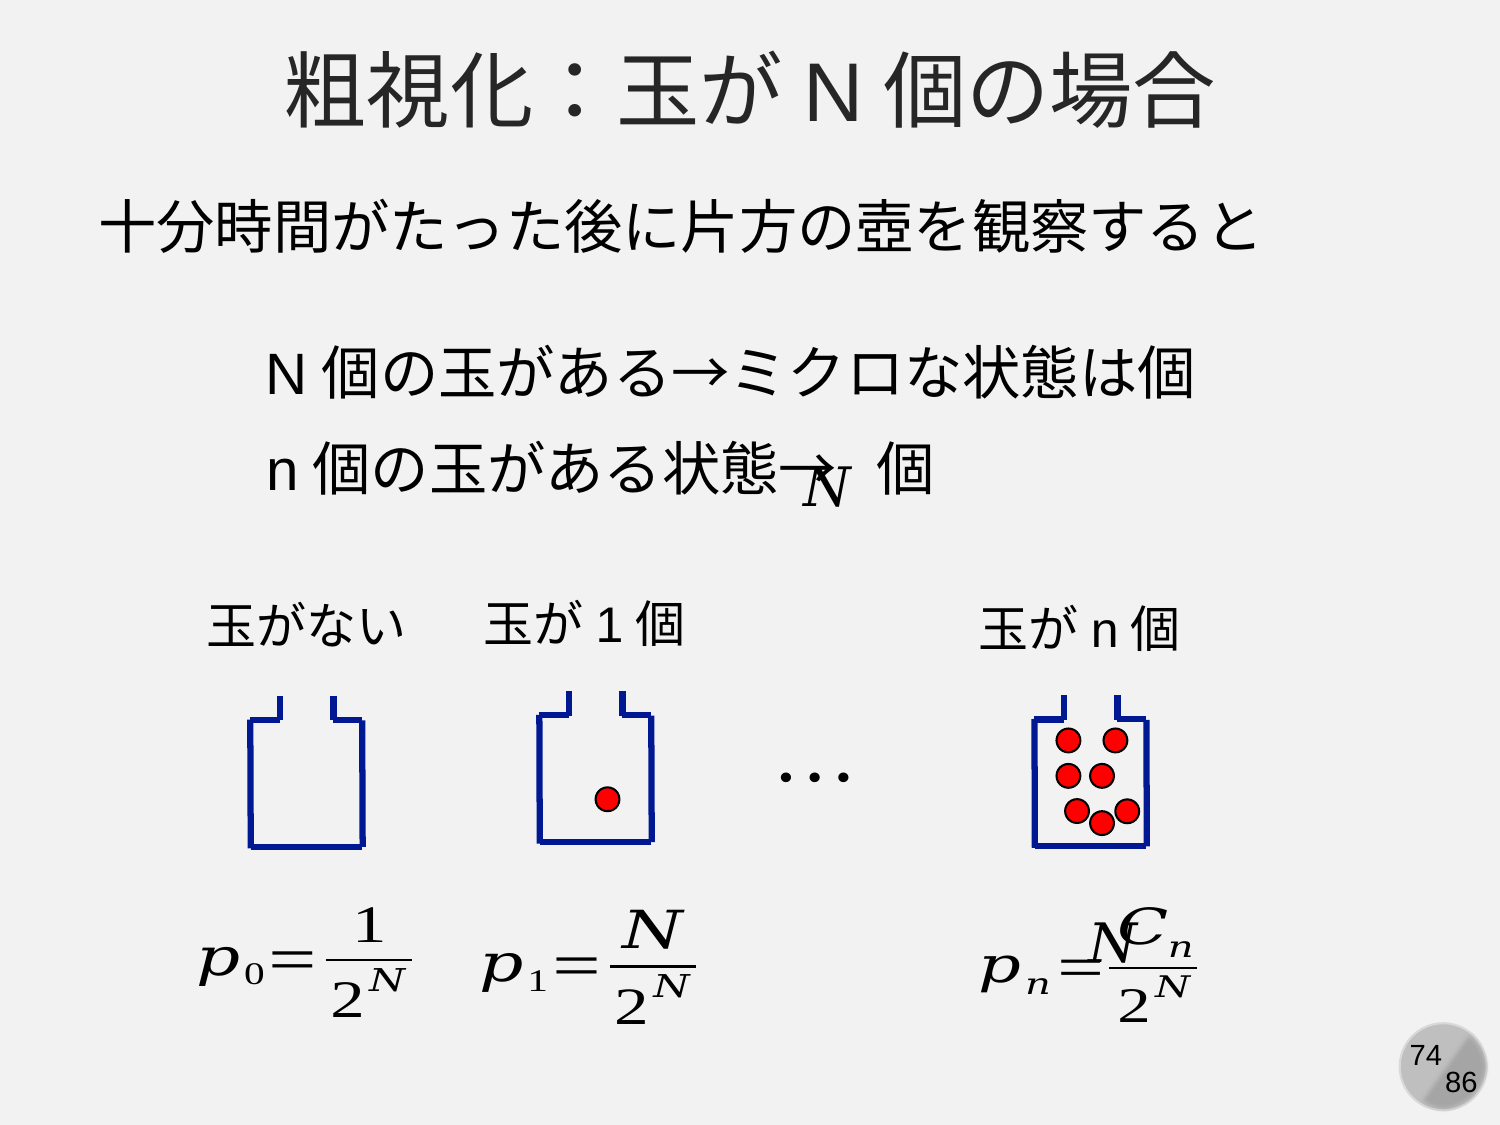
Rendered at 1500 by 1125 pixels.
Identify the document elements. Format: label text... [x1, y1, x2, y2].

text_box 十分時間がたった後に片方の壺を観察すると [83, 182, 1279, 268]
text_box 玉がない [191, 587, 422, 662]
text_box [1034, 695, 1147, 848]
list 粗視化：玉がN個の場合 [0, 31, 1500, 155]
text_box 玉がn個 [964, 589, 1196, 665]
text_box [250, 695, 363, 849]
text_box 玉が1個 [468, 585, 701, 661]
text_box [539, 691, 652, 844]
